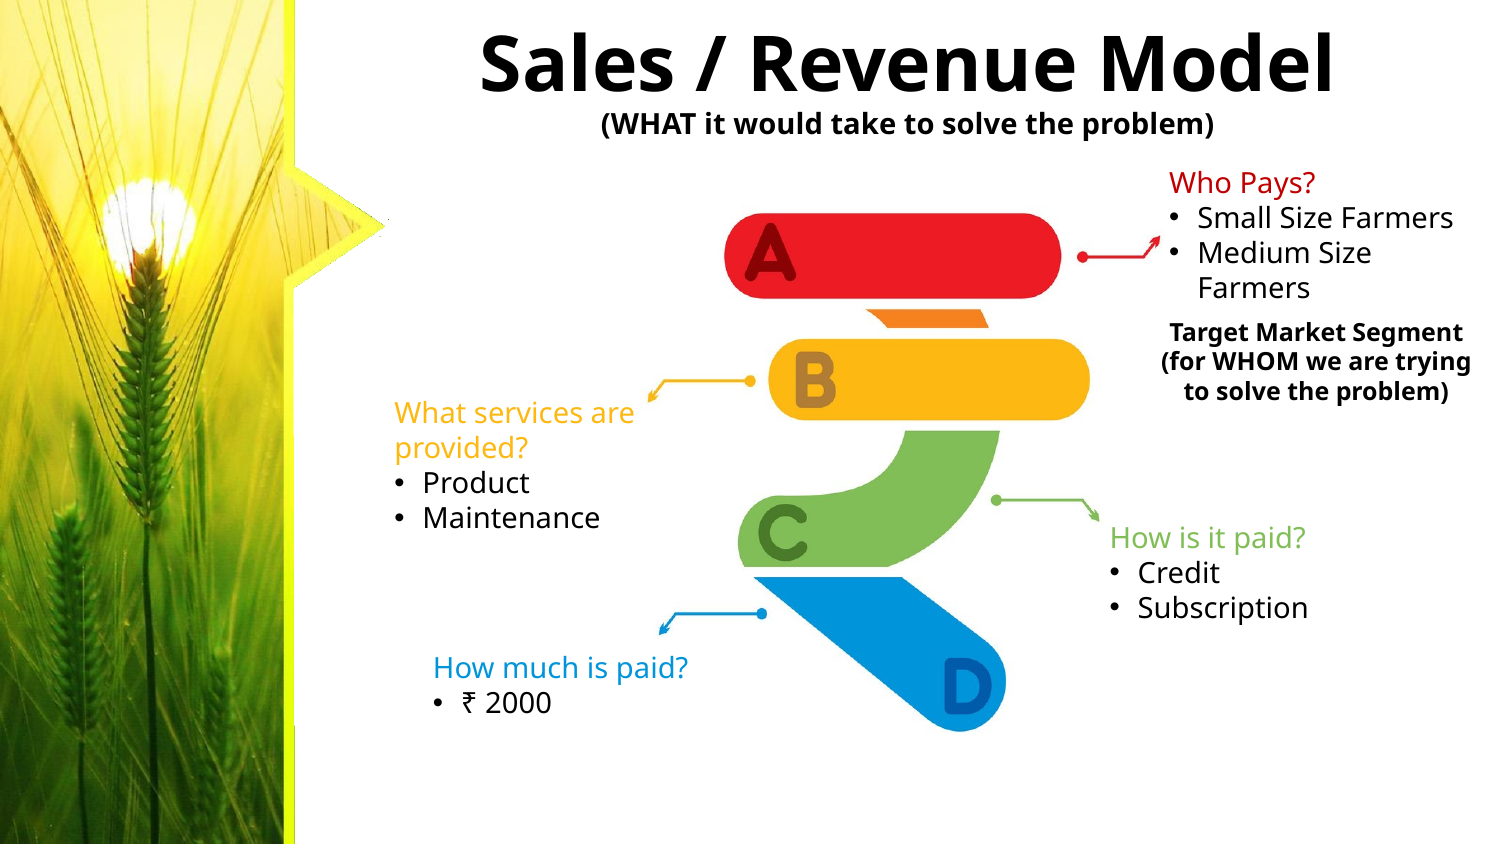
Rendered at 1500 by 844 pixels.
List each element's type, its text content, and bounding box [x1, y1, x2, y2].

picture [0, 0, 1500, 844]
title Sales / Revenue Model [351, 8, 1464, 113]
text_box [379, 156, 1500, 736]
text_box (WHAT it would take to solve the problem) [555, 98, 1260, 155]
